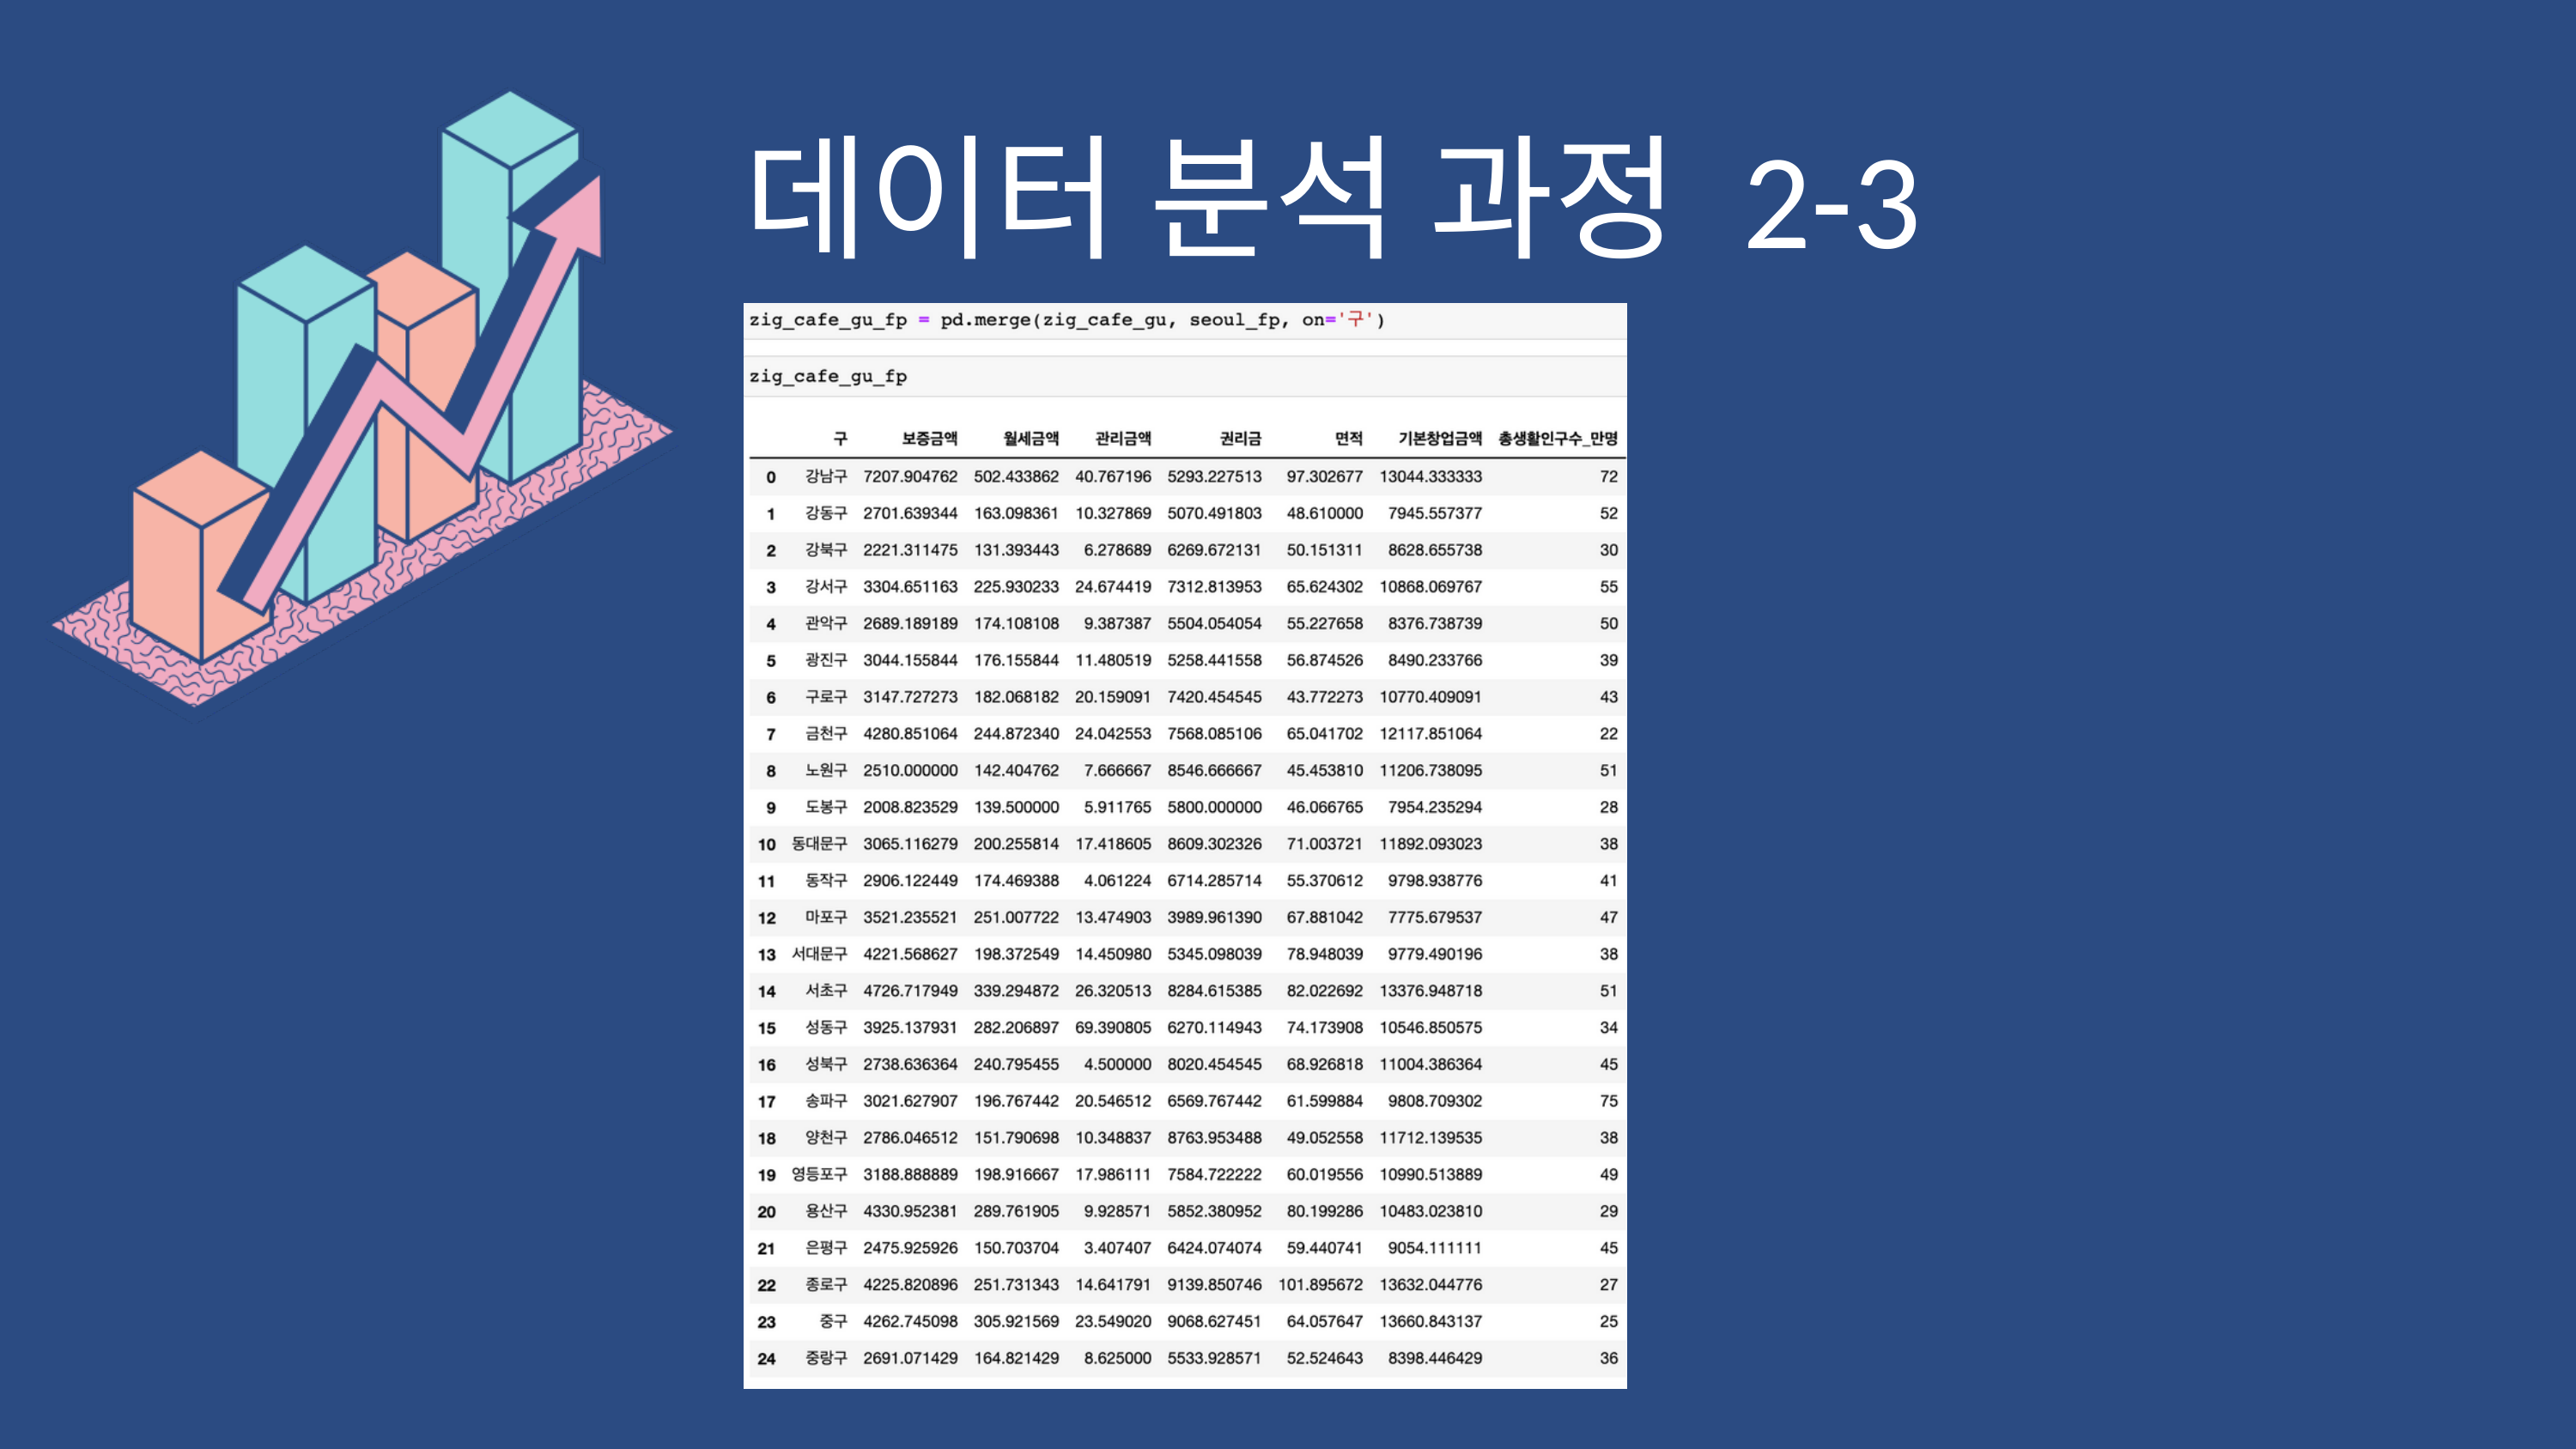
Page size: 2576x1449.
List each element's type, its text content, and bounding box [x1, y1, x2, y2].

text_box 데이터 분석 과정 2-3 [744, 112, 2346, 276]
picture [46, 87, 679, 724]
picture [744, 303, 1627, 1389]
